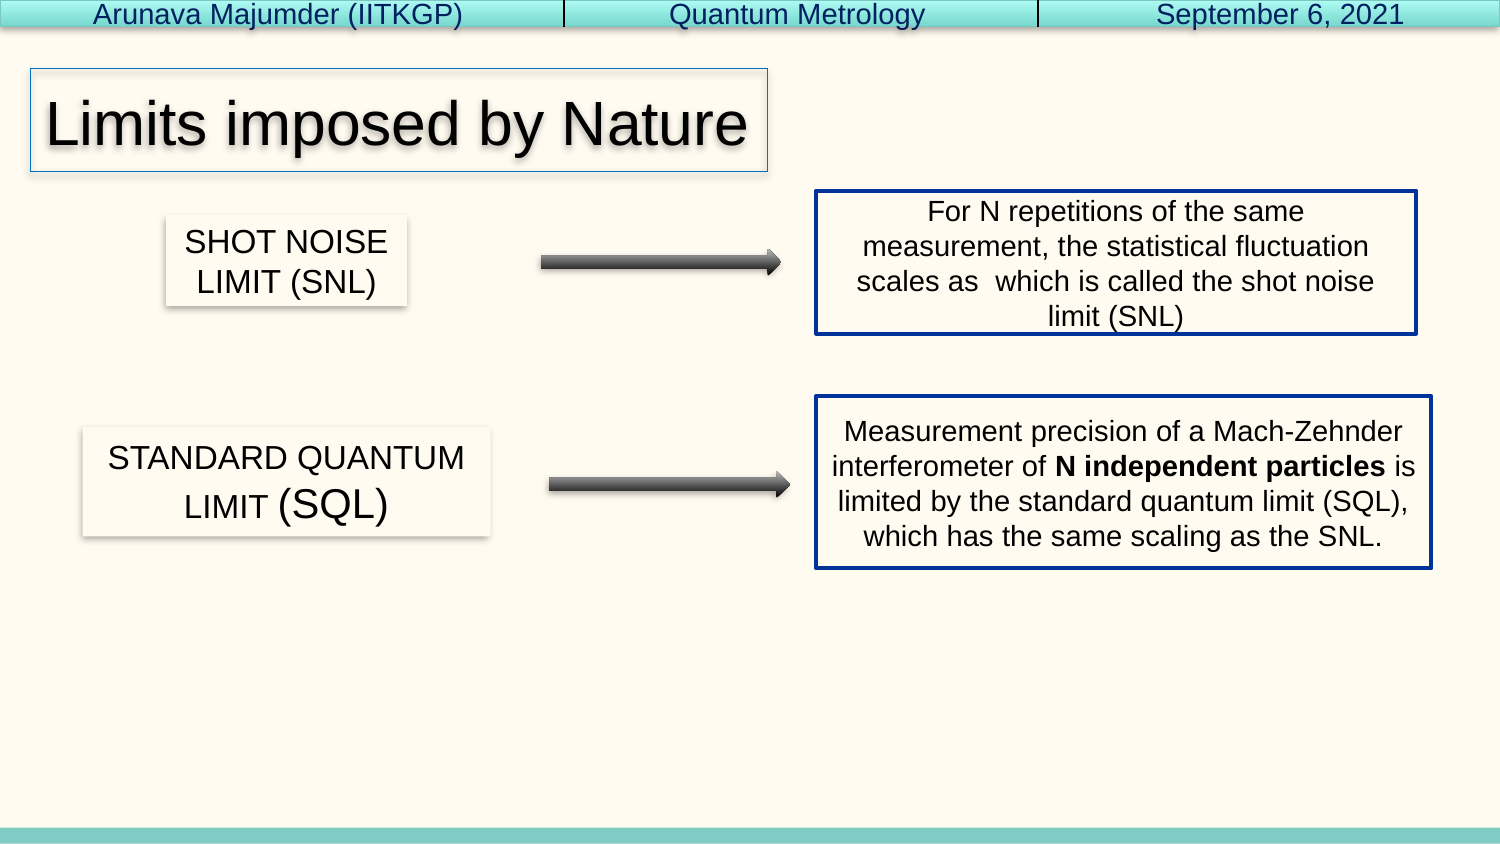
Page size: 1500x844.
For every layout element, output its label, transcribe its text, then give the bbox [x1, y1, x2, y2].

text_box Arunava Majumder (IITKGP) Quantum Metrology September 6, 2021 [1039, 0, 1500, 27]
text_box Arunava Majumder (IITKGP) Quantum Metrology September 6, 2021 [0, 0, 563, 27]
text_box [549, 470, 791, 498]
text_box Limits imposed by Nature [30, 68, 768, 172]
text_box STANDARD QUANTUM LIMIT (SQL) [80, 424, 493, 538]
text_box [0, 825, 1500, 844]
text_box [540, 248, 782, 276]
text_box SHOT NOISE LIMIT (SNL) [164, 213, 409, 308]
text_box Arunava Majumder (IITKGP) Quantum Metrology September 6, 2021 [565, 0, 1037, 27]
